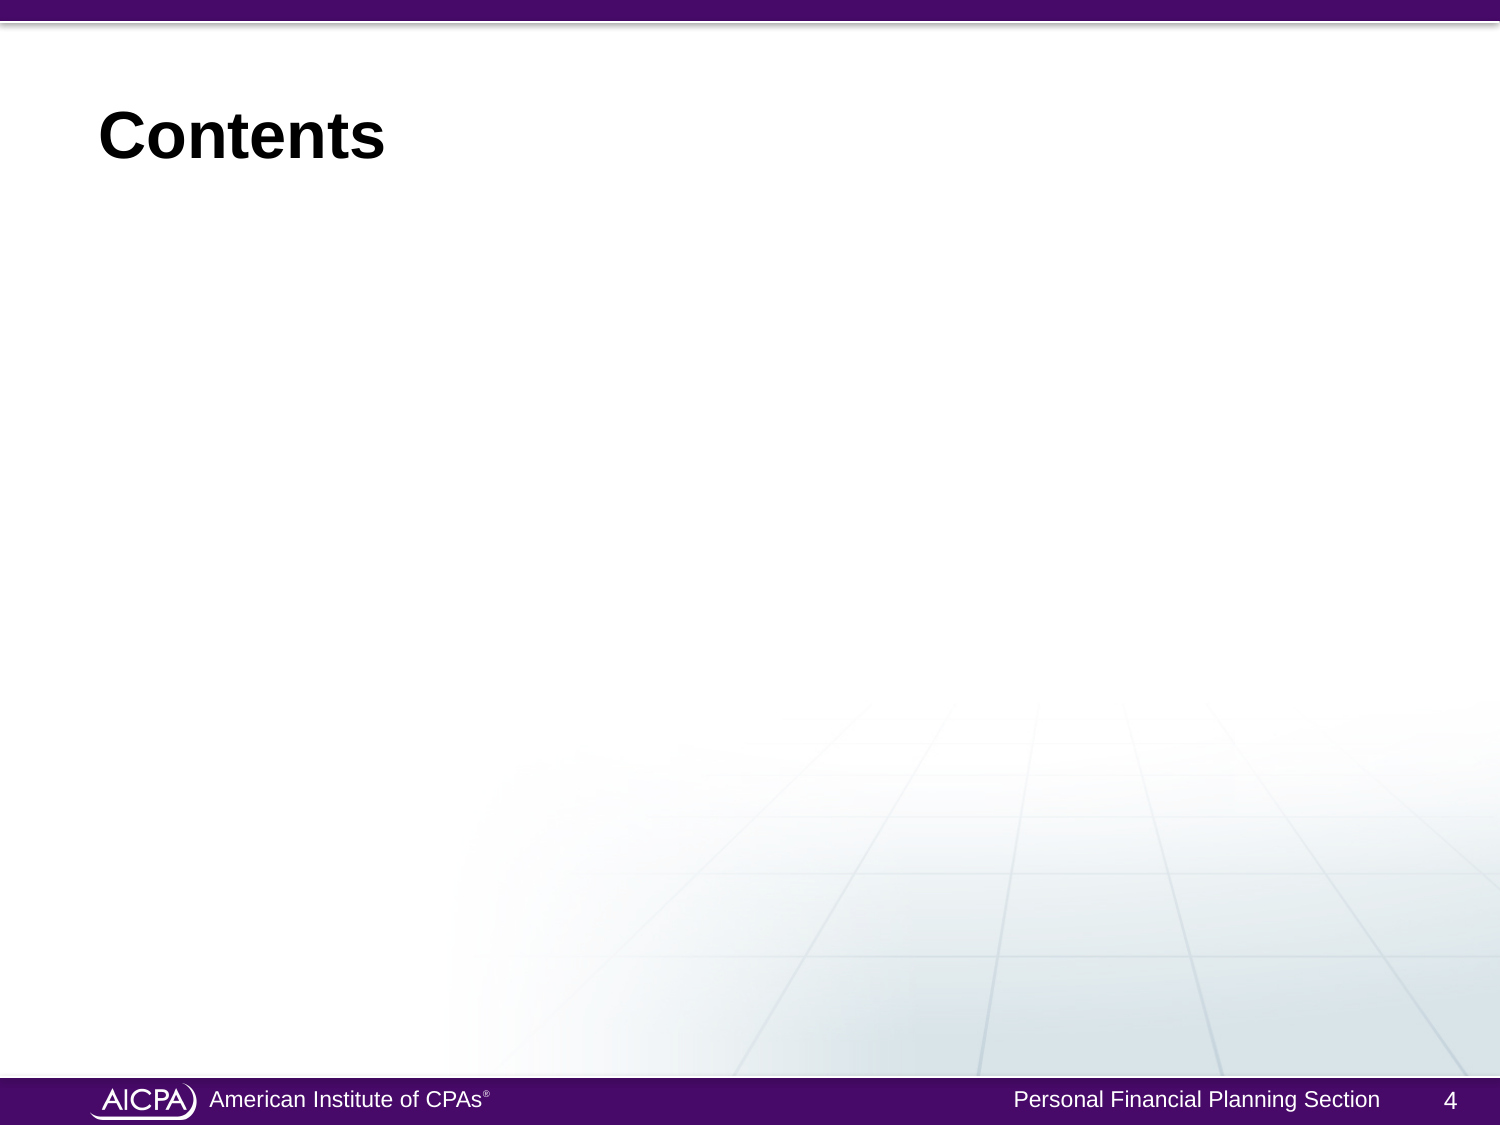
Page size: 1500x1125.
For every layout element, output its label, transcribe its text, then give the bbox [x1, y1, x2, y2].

slide_number 4 [1395, 1069, 1473, 1125]
title Contents [83, 58, 1425, 206]
picture [90, 1083, 199, 1120]
